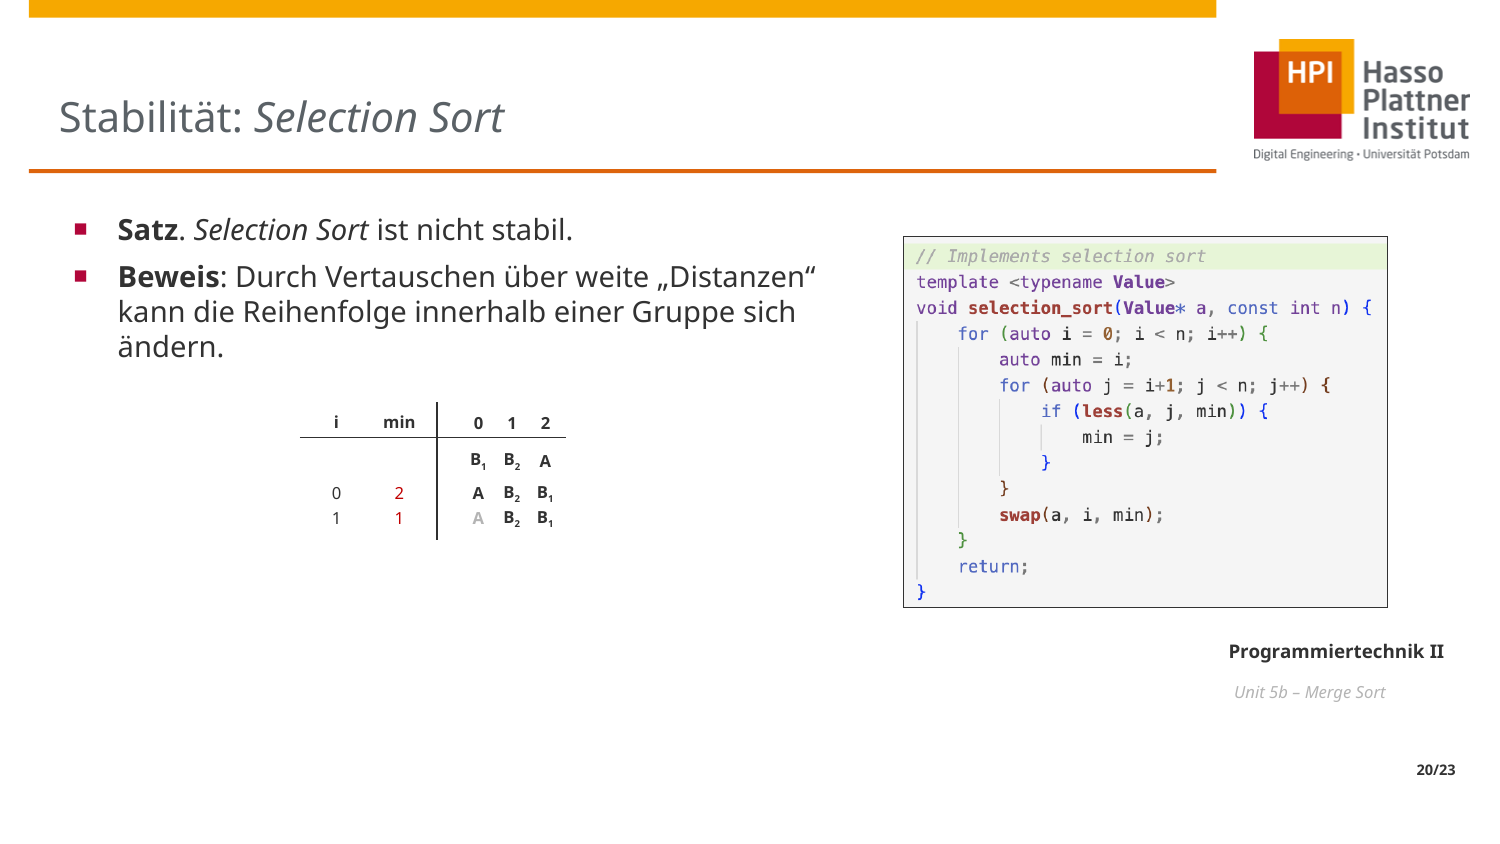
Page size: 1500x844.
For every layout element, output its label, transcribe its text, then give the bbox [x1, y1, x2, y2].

text_box A [464, 504, 492, 532]
text_box B2 [498, 504, 526, 532]
text_box A [531, 447, 559, 474]
text_box B1 [464, 447, 492, 474]
text_box B2 [498, 447, 526, 474]
title Stabilität: Selection Sort [58, 17, 1187, 170]
text_box 0 [456, 407, 489, 436]
picture [903, 236, 1389, 608]
text_box 2 [523, 407, 568, 439]
text_box min [356, 408, 432, 436]
picture [1254, 39, 1470, 161]
text_box B1 [531, 479, 559, 504]
text_box 2 [385, 479, 413, 504]
text_box B1 [531, 504, 559, 532]
text_box 1 [323, 504, 350, 532]
list Satz. Selection Sort ist nicht stabil. Beweis: Durch Vertauschen über weite „Distanzen“ kann die Reihenfolge innerhalb einer Gruppe sich ändern. [58, 203, 904, 402]
text_box i [323, 408, 350, 436]
text_box 1 [489, 407, 523, 436]
text_box 1 [385, 504, 413, 532]
text_box B2 [498, 479, 526, 504]
text_box A [464, 479, 492, 504]
text_box 0 [323, 479, 350, 504]
